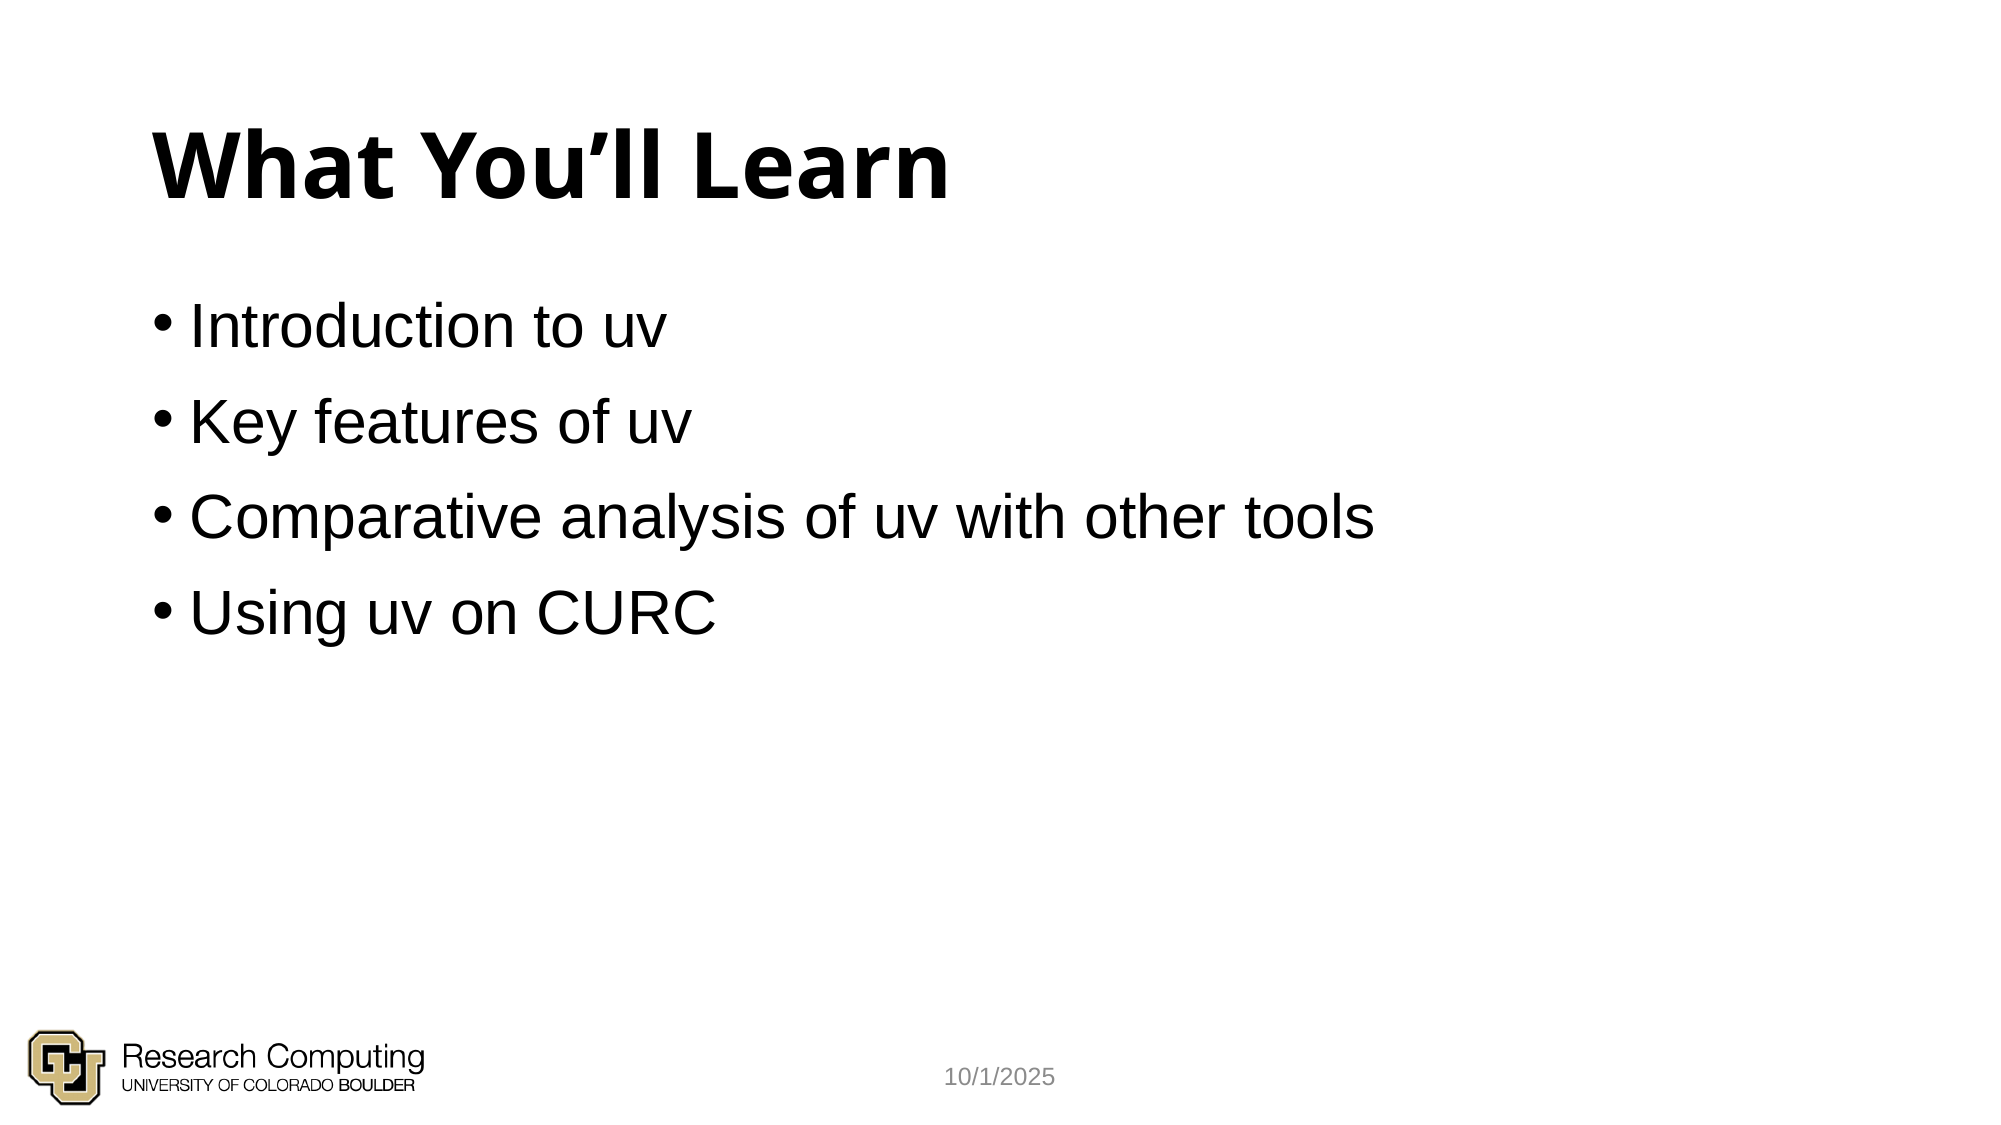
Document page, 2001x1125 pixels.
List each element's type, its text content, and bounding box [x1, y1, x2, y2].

list Introduction to uv Key features of uv Comparative analysis of uv with other tools Using uv on CURC [137, 277, 1928, 992]
title What You’ll Learn [137, 59, 1863, 277]
picture [0, 1024, 775, 1121]
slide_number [774, 1045, 1225, 1105]
